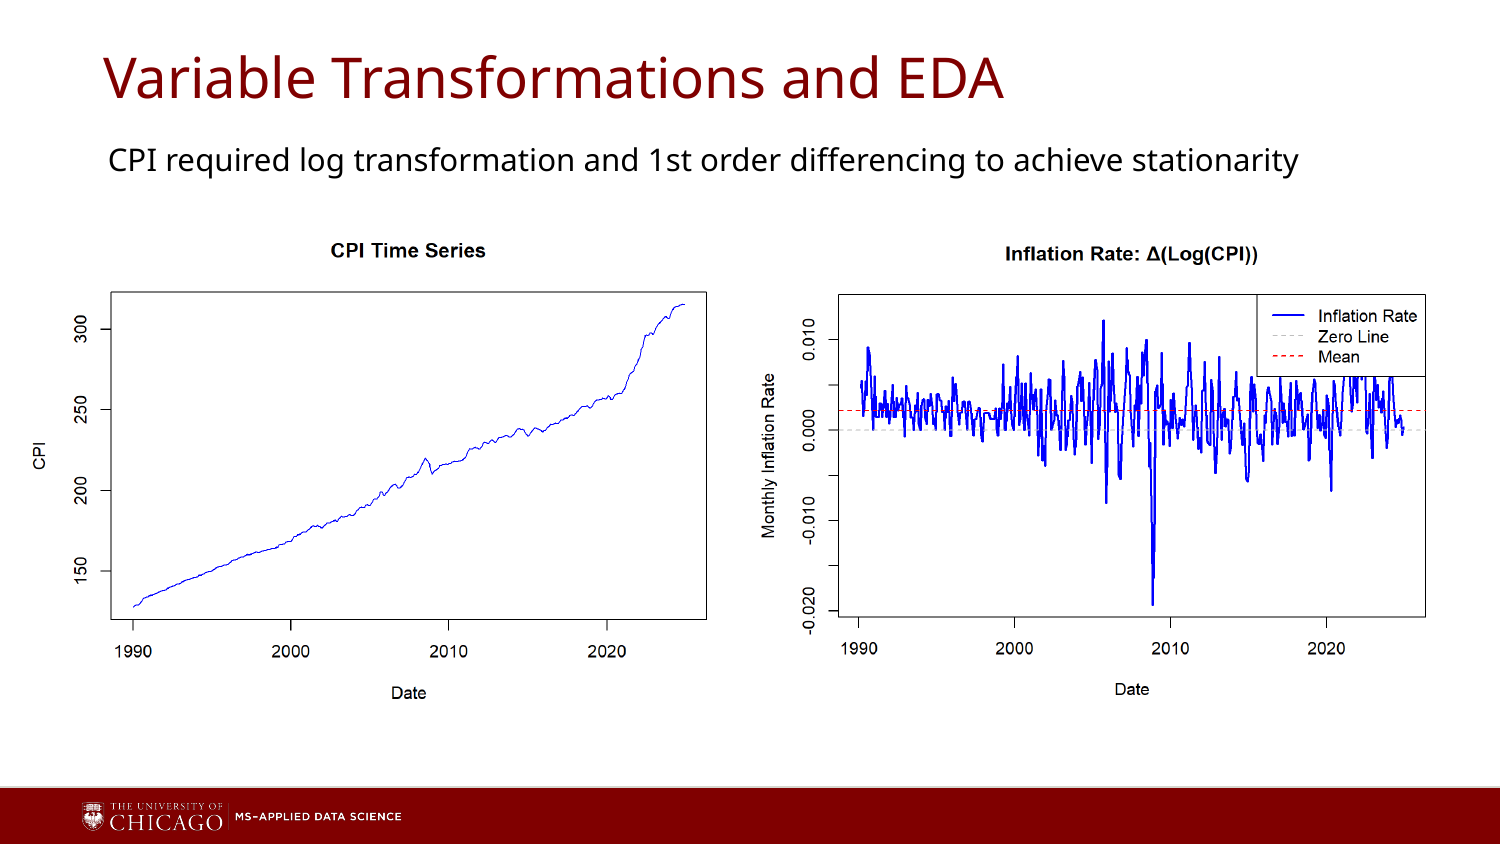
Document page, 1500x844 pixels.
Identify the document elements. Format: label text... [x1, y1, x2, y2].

text_box CPI required log transformation and 1st order differencing to achieve stationarity [92, 124, 1388, 208]
picture [755, 211, 1469, 721]
title Variable Transformations and EDA [103, 0, 1397, 162]
picture [66, 787, 416, 844]
picture [26, 207, 751, 725]
